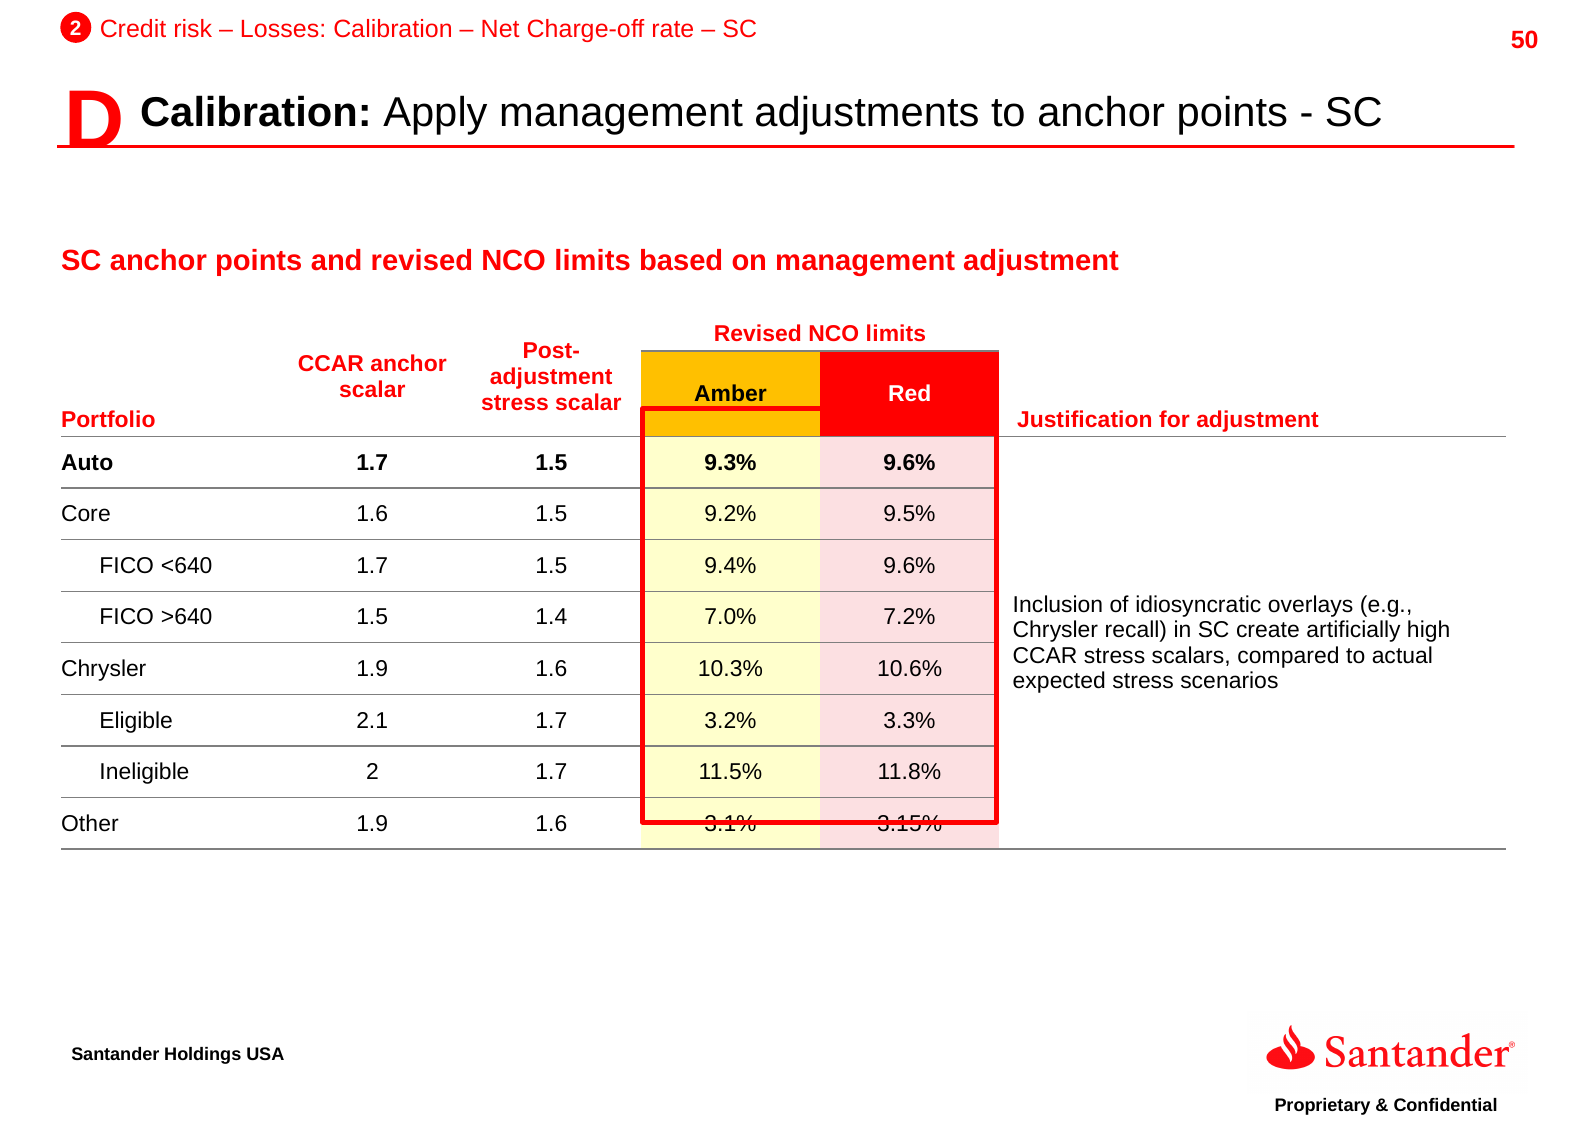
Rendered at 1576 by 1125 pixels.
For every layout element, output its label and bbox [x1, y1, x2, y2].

table_cell [61, 592, 642, 642]
text_box [49, 57, 140, 173]
table_cell [61, 643, 642, 694]
table_header [61, 316, 1506, 436]
table_cell [61, 437, 1506, 848]
table_cell [61, 489, 642, 539]
picture [1247, 1011, 1528, 1094]
table_cell [61, 747, 642, 797]
table_cell [61, 437, 642, 487]
text_box [61, 241, 1444, 277]
text_box [642, 408, 997, 823]
table_cell [641, 352, 999, 436]
list [140, 74, 1479, 146]
text_box [60, 11, 761, 44]
table_cell [61, 540, 642, 591]
table_cell [61, 695, 642, 745]
